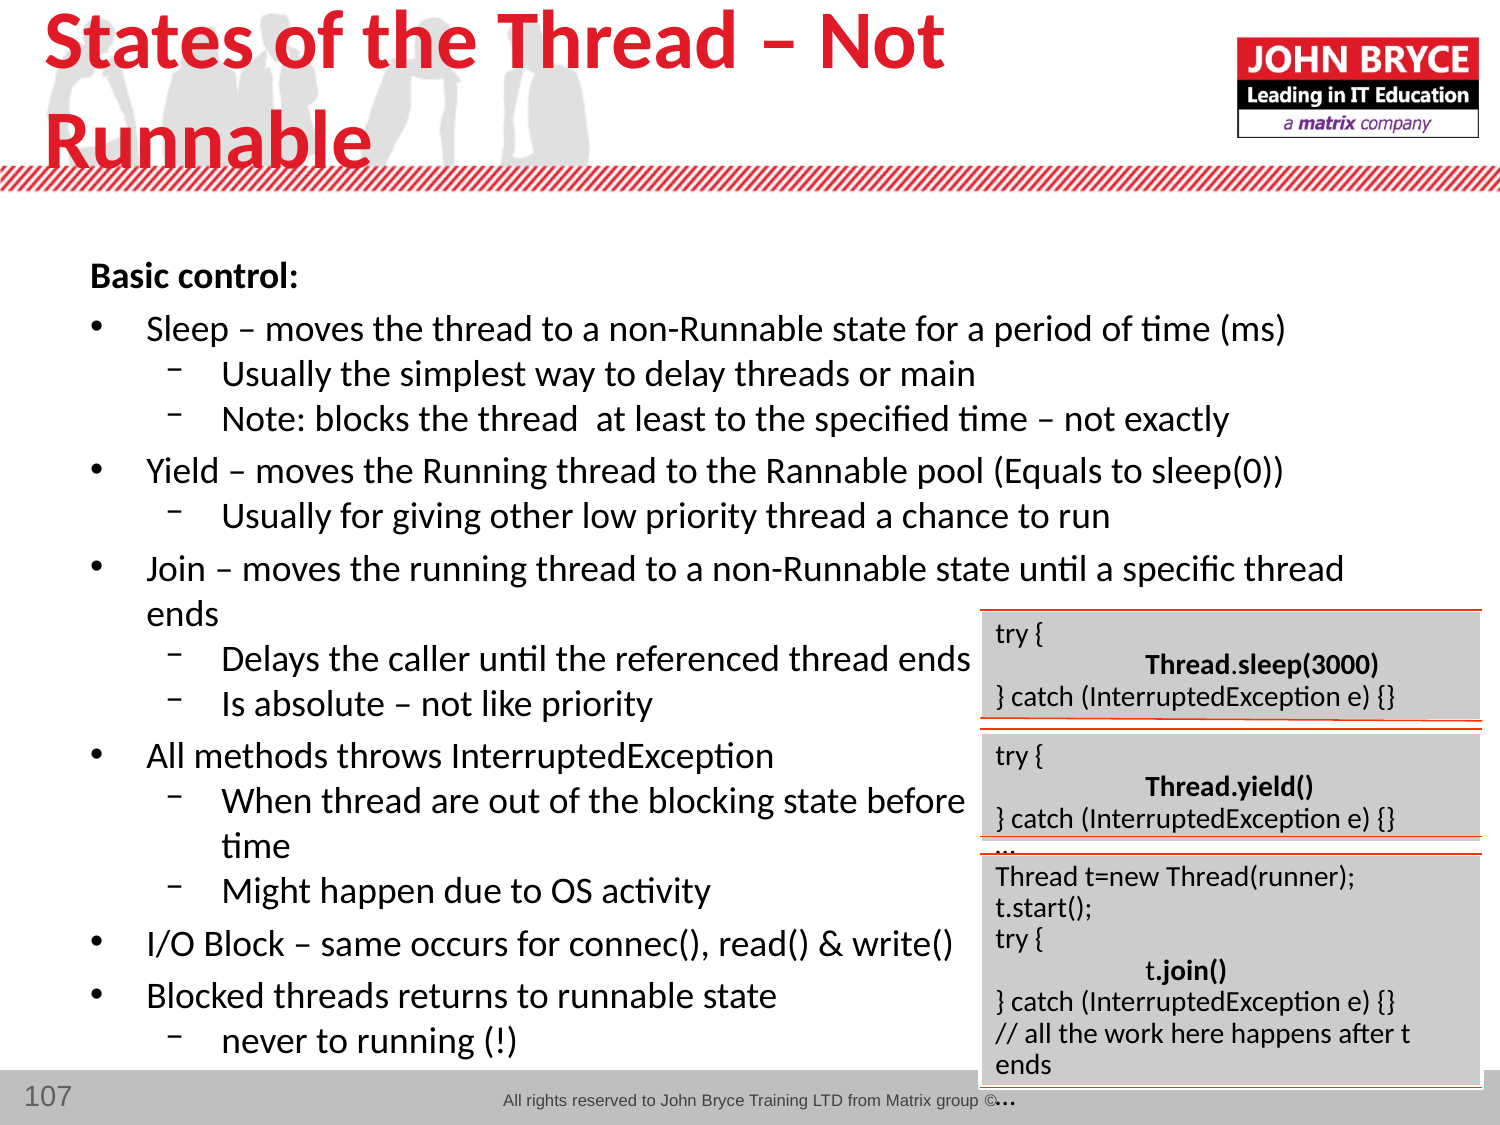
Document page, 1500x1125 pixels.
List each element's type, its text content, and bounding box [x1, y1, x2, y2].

text_box try { Thread.yield() } catch (InterruptedException e) {} [980, 735, 1483, 835]
text_box try { Thread.sleep(3000) } catch (InterruptedException e) {} [980, 616, 1483, 717]
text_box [980, 717, 1483, 722]
text_box … Thread t=new Thread(runner); t.start(); try { t.join() } catch (InterruptedException e) {} // all the work here happens after t ends … [980, 859, 1483, 1087]
picture [0, 0, 1500, 1070]
title States of the Thread – Not Runnable [29, 21, 1235, 150]
list Basic control: Sleep – moves the thread to a non-Runnable state for a period of time (ms) Usually the simplest way to delay threads or main Note: blocks the thread at least to the specified time – not exactly Yield – moves the Running thread to the Rannable pool (Equals to sleep(0)) Usually for giving other low priority thread a chance to run Join – moves the running thread to a non-Runnable state until a specific thread ends Delays the caller until the referenced thread ends Is absolute – not like priority All methods throws InterruptedException When thread are out of the blocking state before time Might happen due to OS activity I/O Block – same occurs for connec(), read() & write() Blocked threads returns to runnable state never to running (!) [75, 243, 1425, 1047]
